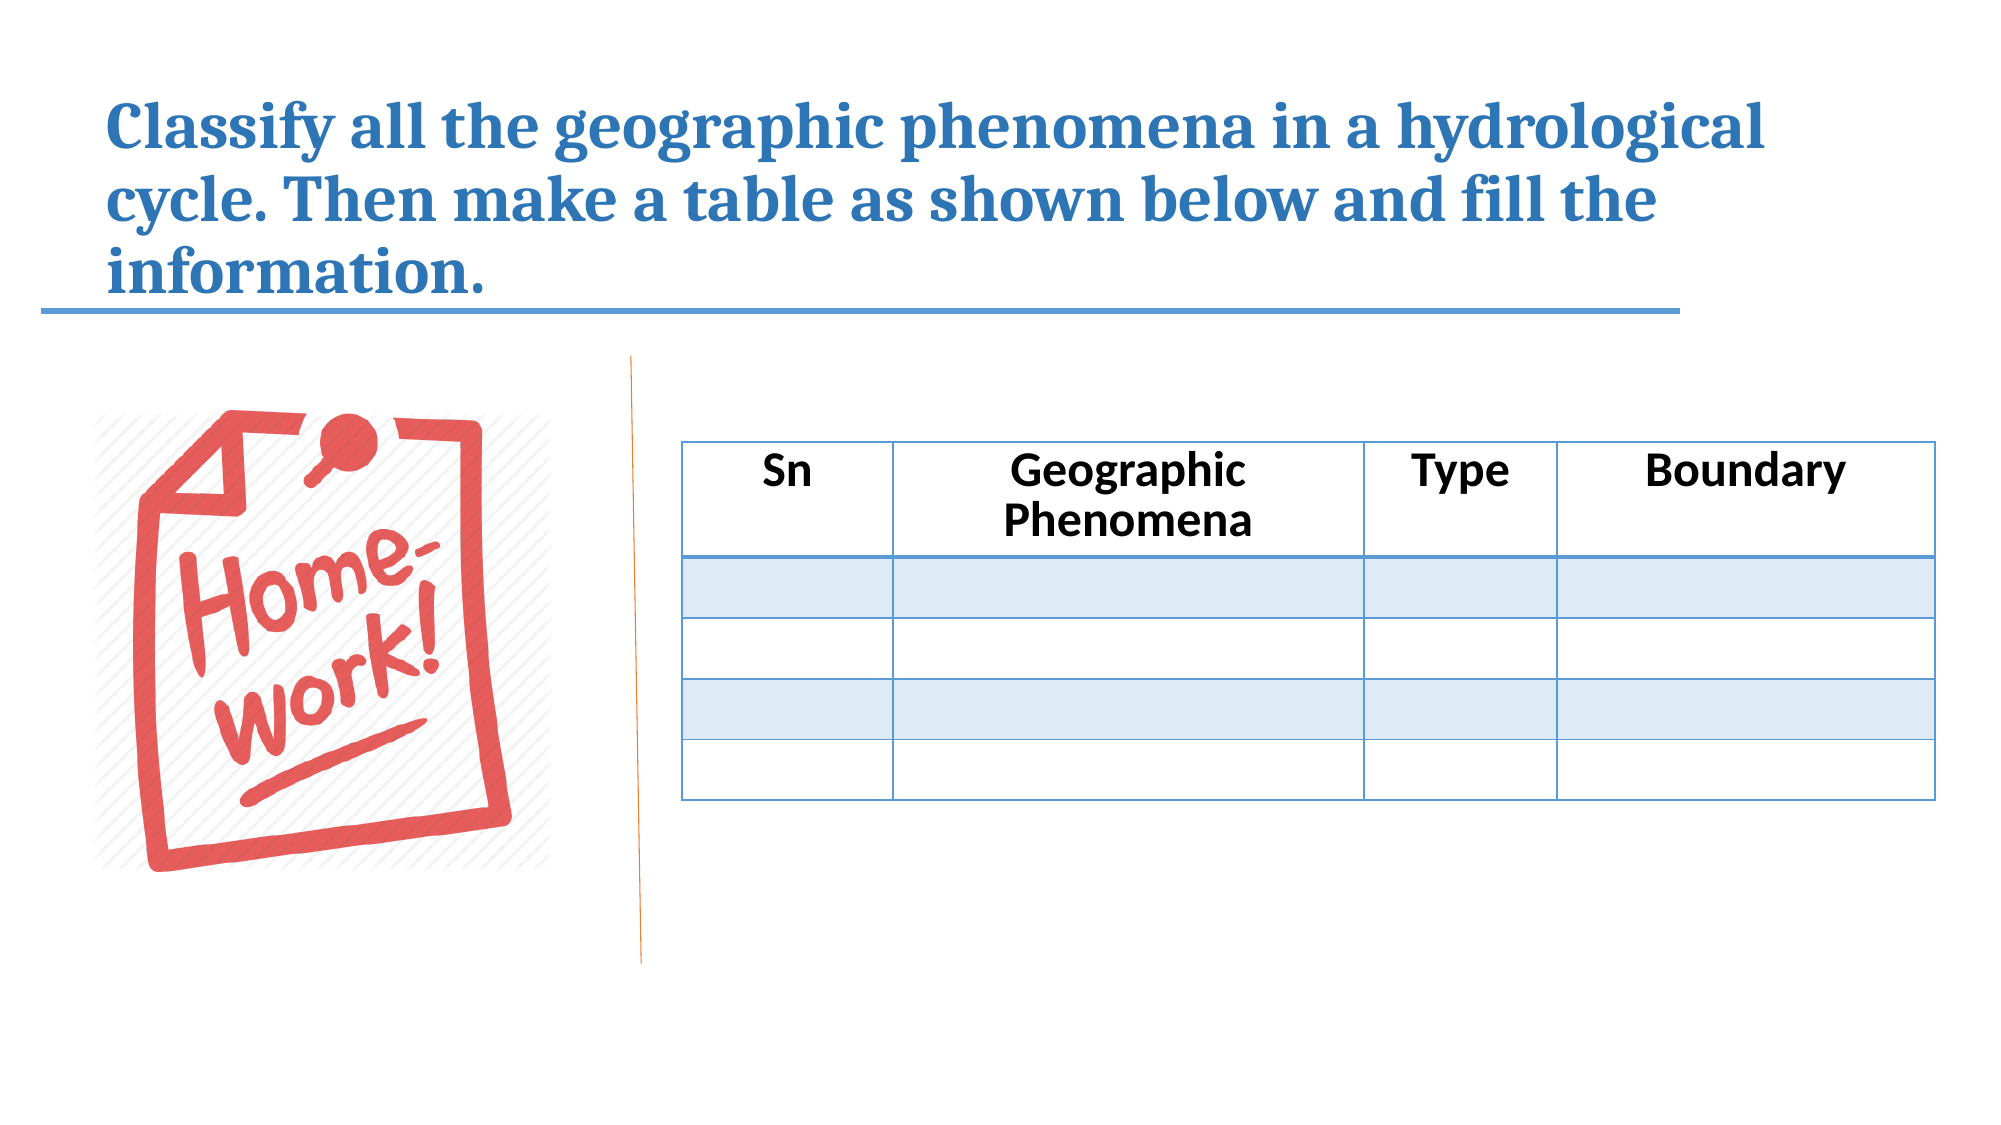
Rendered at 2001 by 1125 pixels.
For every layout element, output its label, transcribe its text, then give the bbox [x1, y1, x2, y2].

table_header Boundary [1558, 443, 1934, 555]
table_header Sn [683, 443, 892, 555]
table_cell [894, 740, 1363, 799]
picture [91, 410, 553, 872]
table_cell [683, 680, 892, 739]
table_cell [1365, 619, 1556, 678]
table_cell [894, 619, 1363, 678]
title Classify all the geographic phenomena in a hydrological cycle. Then make a table as shown below and fill the information. [91, 43, 1851, 356]
table_cell [1558, 680, 1934, 739]
table_cell [683, 619, 892, 678]
table_cell [894, 559, 1363, 617]
table_header Geographic Phenomena [894, 443, 1363, 555]
table_cell [1558, 740, 1934, 799]
table_cell [1365, 559, 1556, 617]
table_cell [683, 740, 892, 799]
table_cell [1558, 619, 1934, 678]
table_cell [1558, 559, 1934, 617]
table_cell [1365, 740, 1556, 799]
table_cell [1365, 680, 1556, 739]
table_cell [894, 680, 1363, 739]
table_cell [683, 559, 892, 617]
table_header Type [1365, 443, 1556, 555]
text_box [630, 355, 642, 964]
